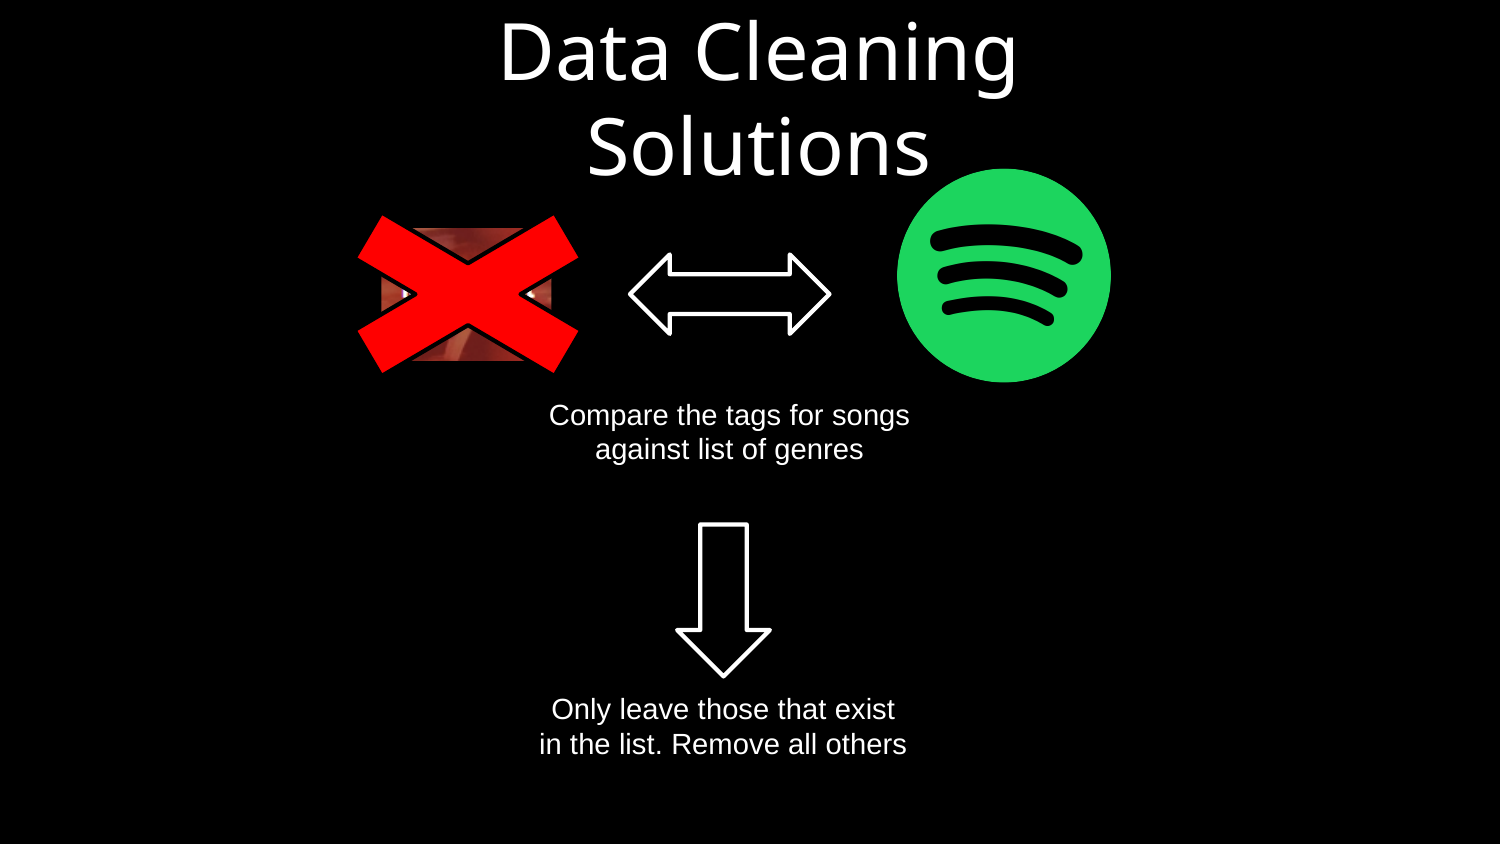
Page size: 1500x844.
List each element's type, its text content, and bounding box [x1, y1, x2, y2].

text_box [352, 315, 398, 379]
text_box Only leave those that exist in the list. Remove all others [522, 660, 925, 792]
text_box Data Cleaning Solutions [300, 29, 1218, 163]
text_box [627, 252, 832, 336]
text_box [675, 522, 772, 679]
text_box Compare the tags for songs against list of genres [528, 320, 931, 541]
picture [897, 165, 1112, 387]
text_box [538, 312, 584, 379]
picture [381, 228, 552, 362]
text_box [352, 210, 411, 274]
text_box [525, 210, 584, 276]
